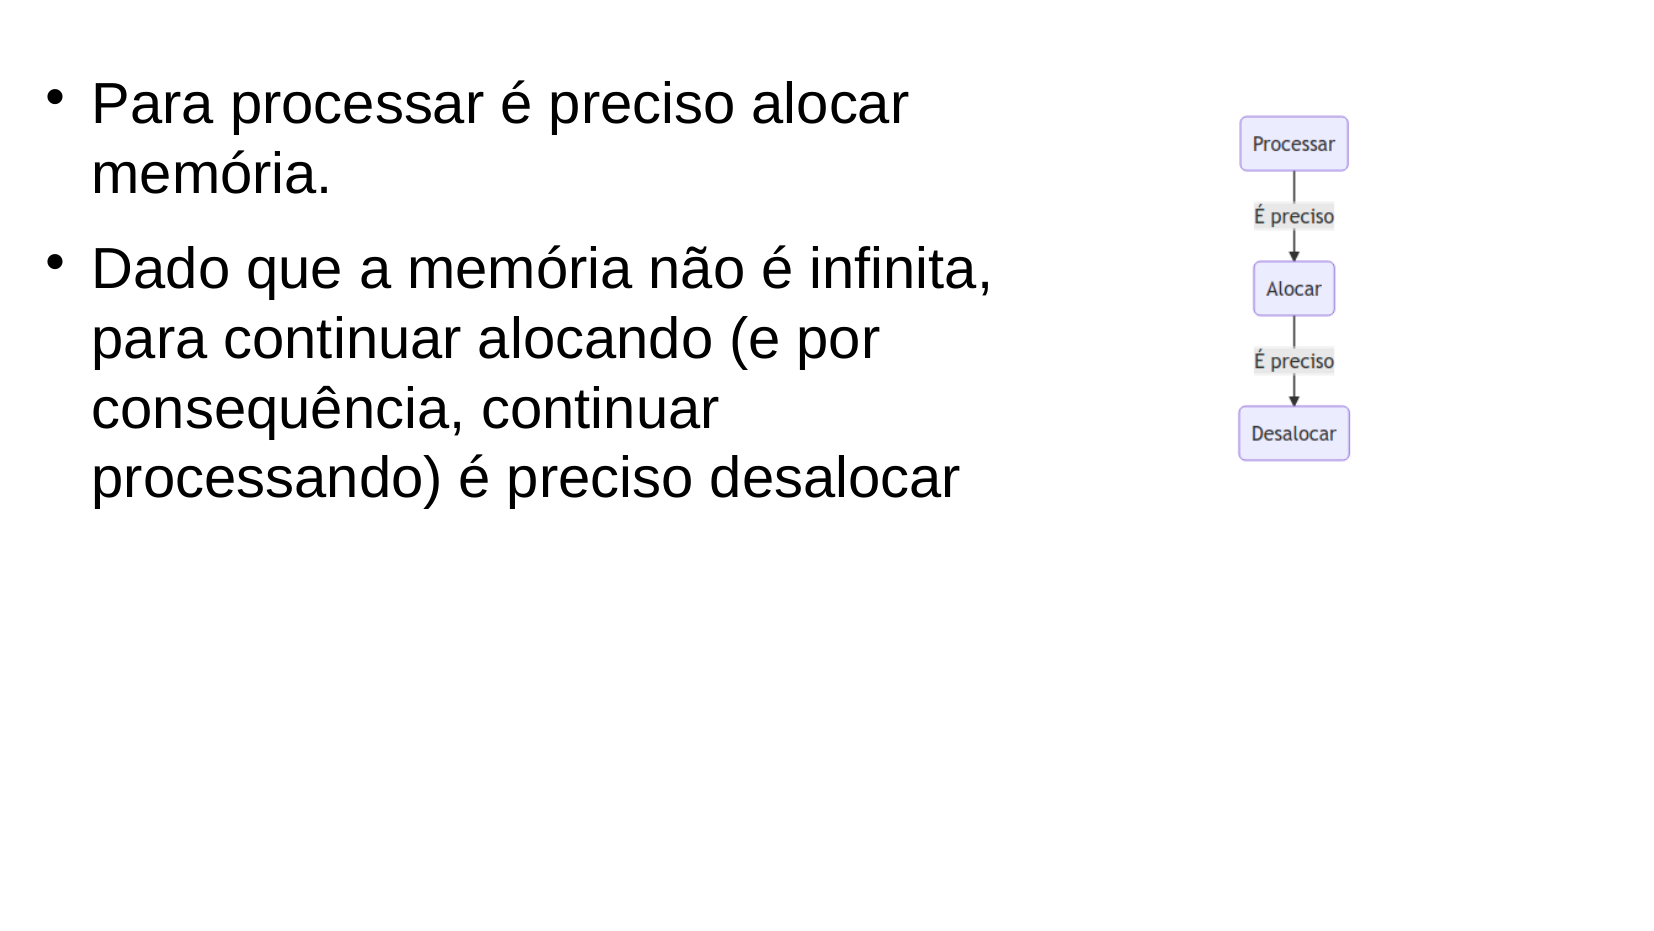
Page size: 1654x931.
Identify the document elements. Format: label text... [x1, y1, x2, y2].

picture [1227, 102, 1366, 481]
text_box Para processar é preciso alocar memória. Dado que a memória não é infinita, para continuar alocando (e por consequência, continuar processando) é preciso desalocar [29, 0, 1050, 510]
